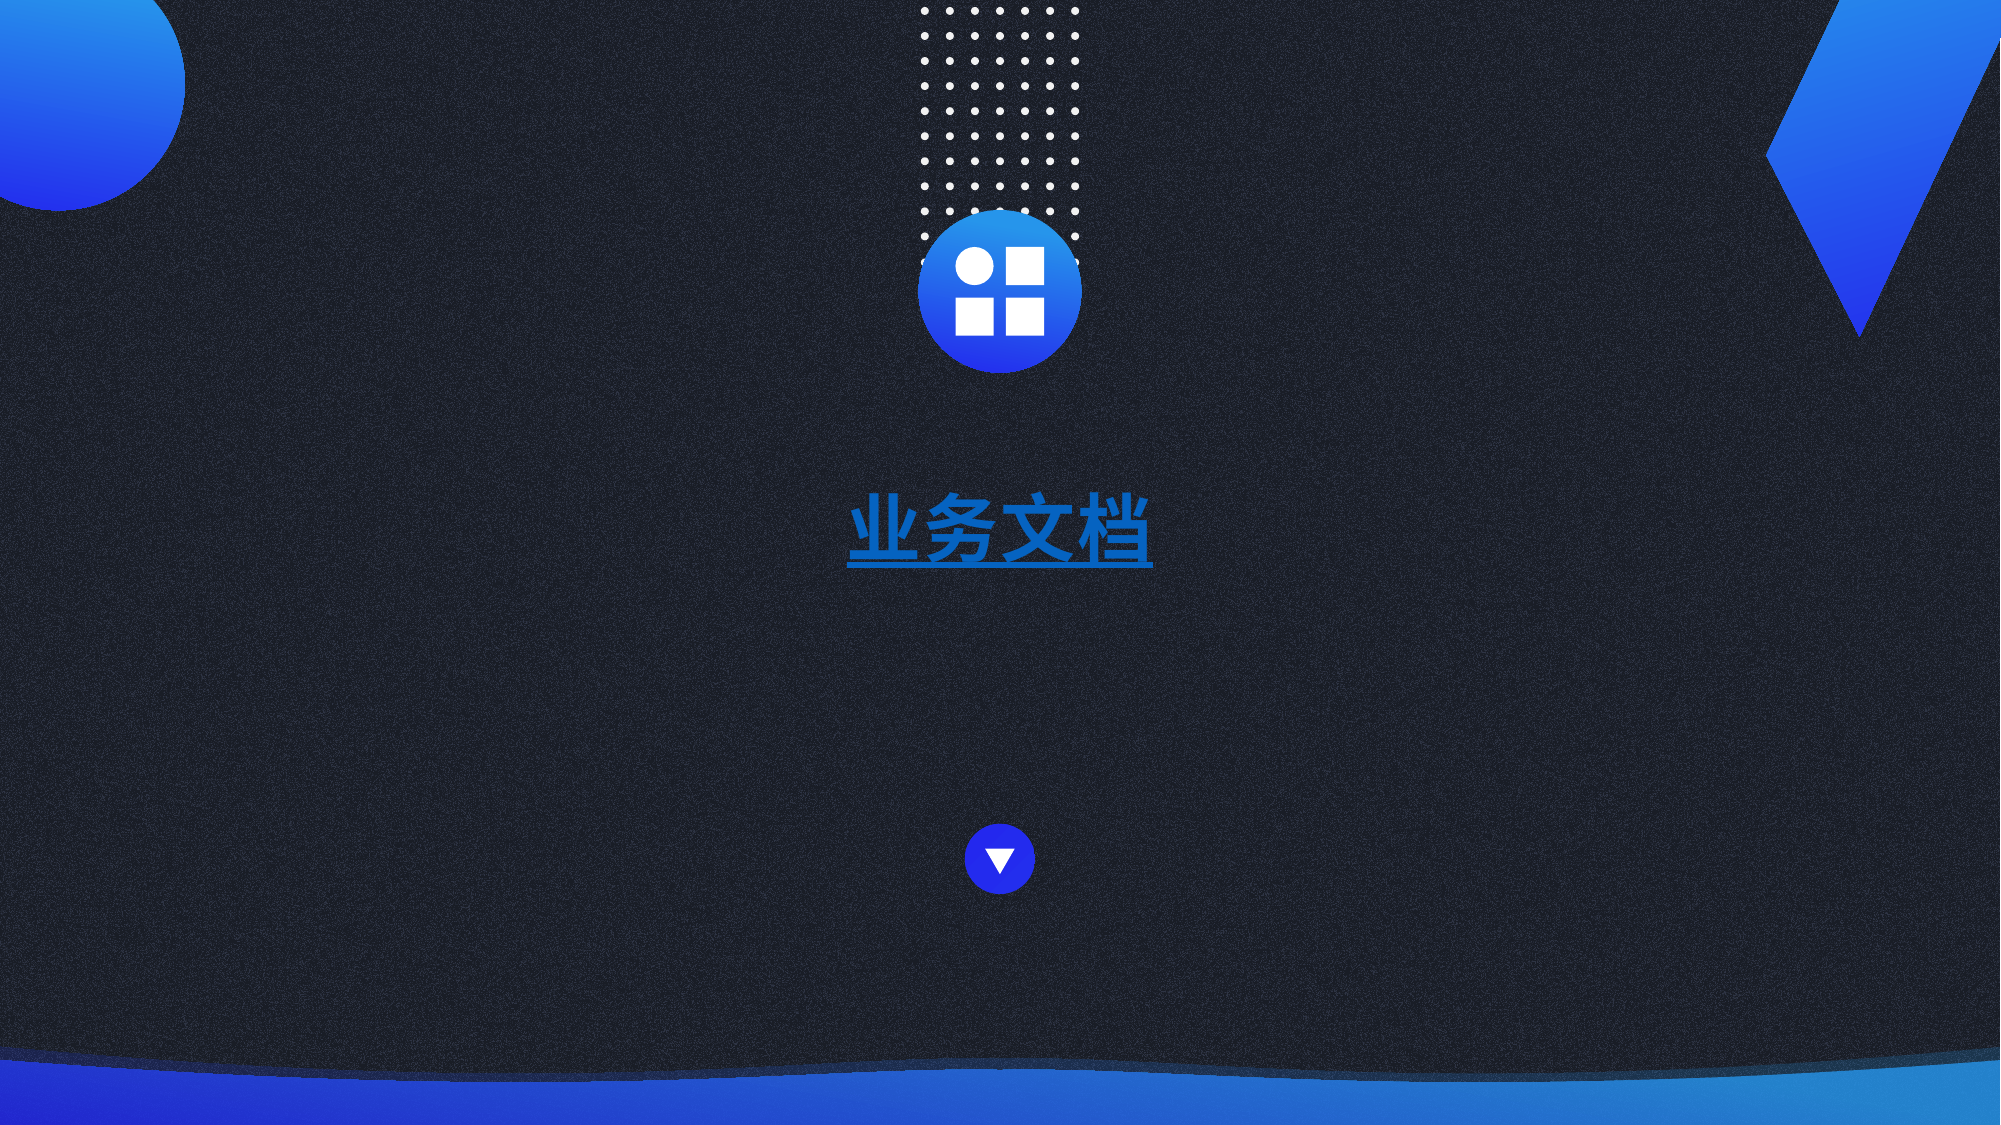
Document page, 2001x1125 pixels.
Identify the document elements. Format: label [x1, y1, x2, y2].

picture [0, 0, 2000, 1125]
text_box [920, 6, 1080, 267]
